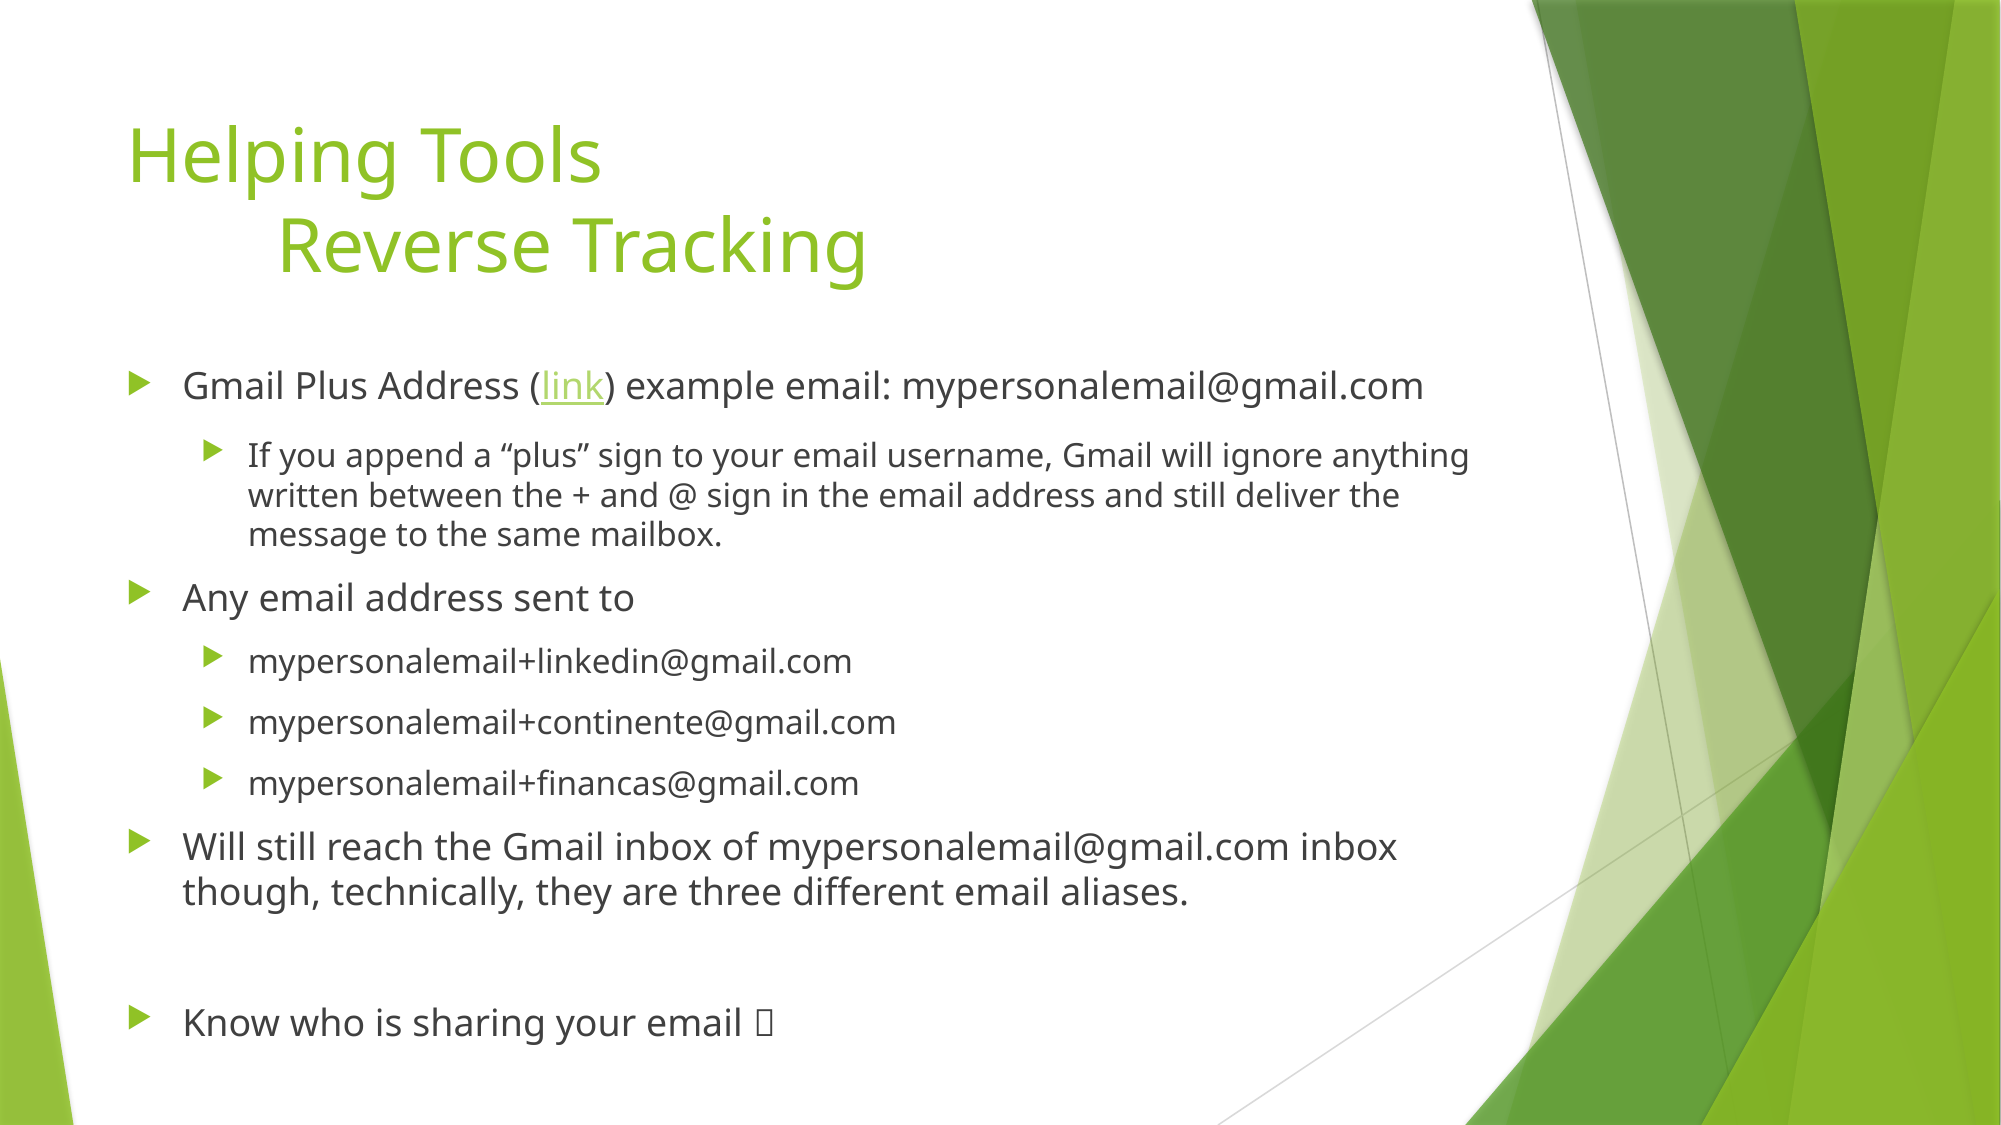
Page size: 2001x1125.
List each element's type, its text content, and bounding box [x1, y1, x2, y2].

list Gmail Plus Address (link) example email: mypersonalemail@gmail.com If you append a “plus” sign to your email username, Gmail will ignore anything written between the + and @ sign in the email address and still deliver the message to the same mailbox. Any email address sent to mypersonalemail+linkedin@gmail.com mypersonalemail+continente@gmail.com mypersonalemail+financas@gmail.com Will still reach the Gmail inbox of mypersonalemail@gmail.com inbox though, technically, they are three different email aliases. Know who is sharing your email  [111, 354, 1522, 992]
title Helping Tools Reverse Tracking [111, 99, 1522, 317]
